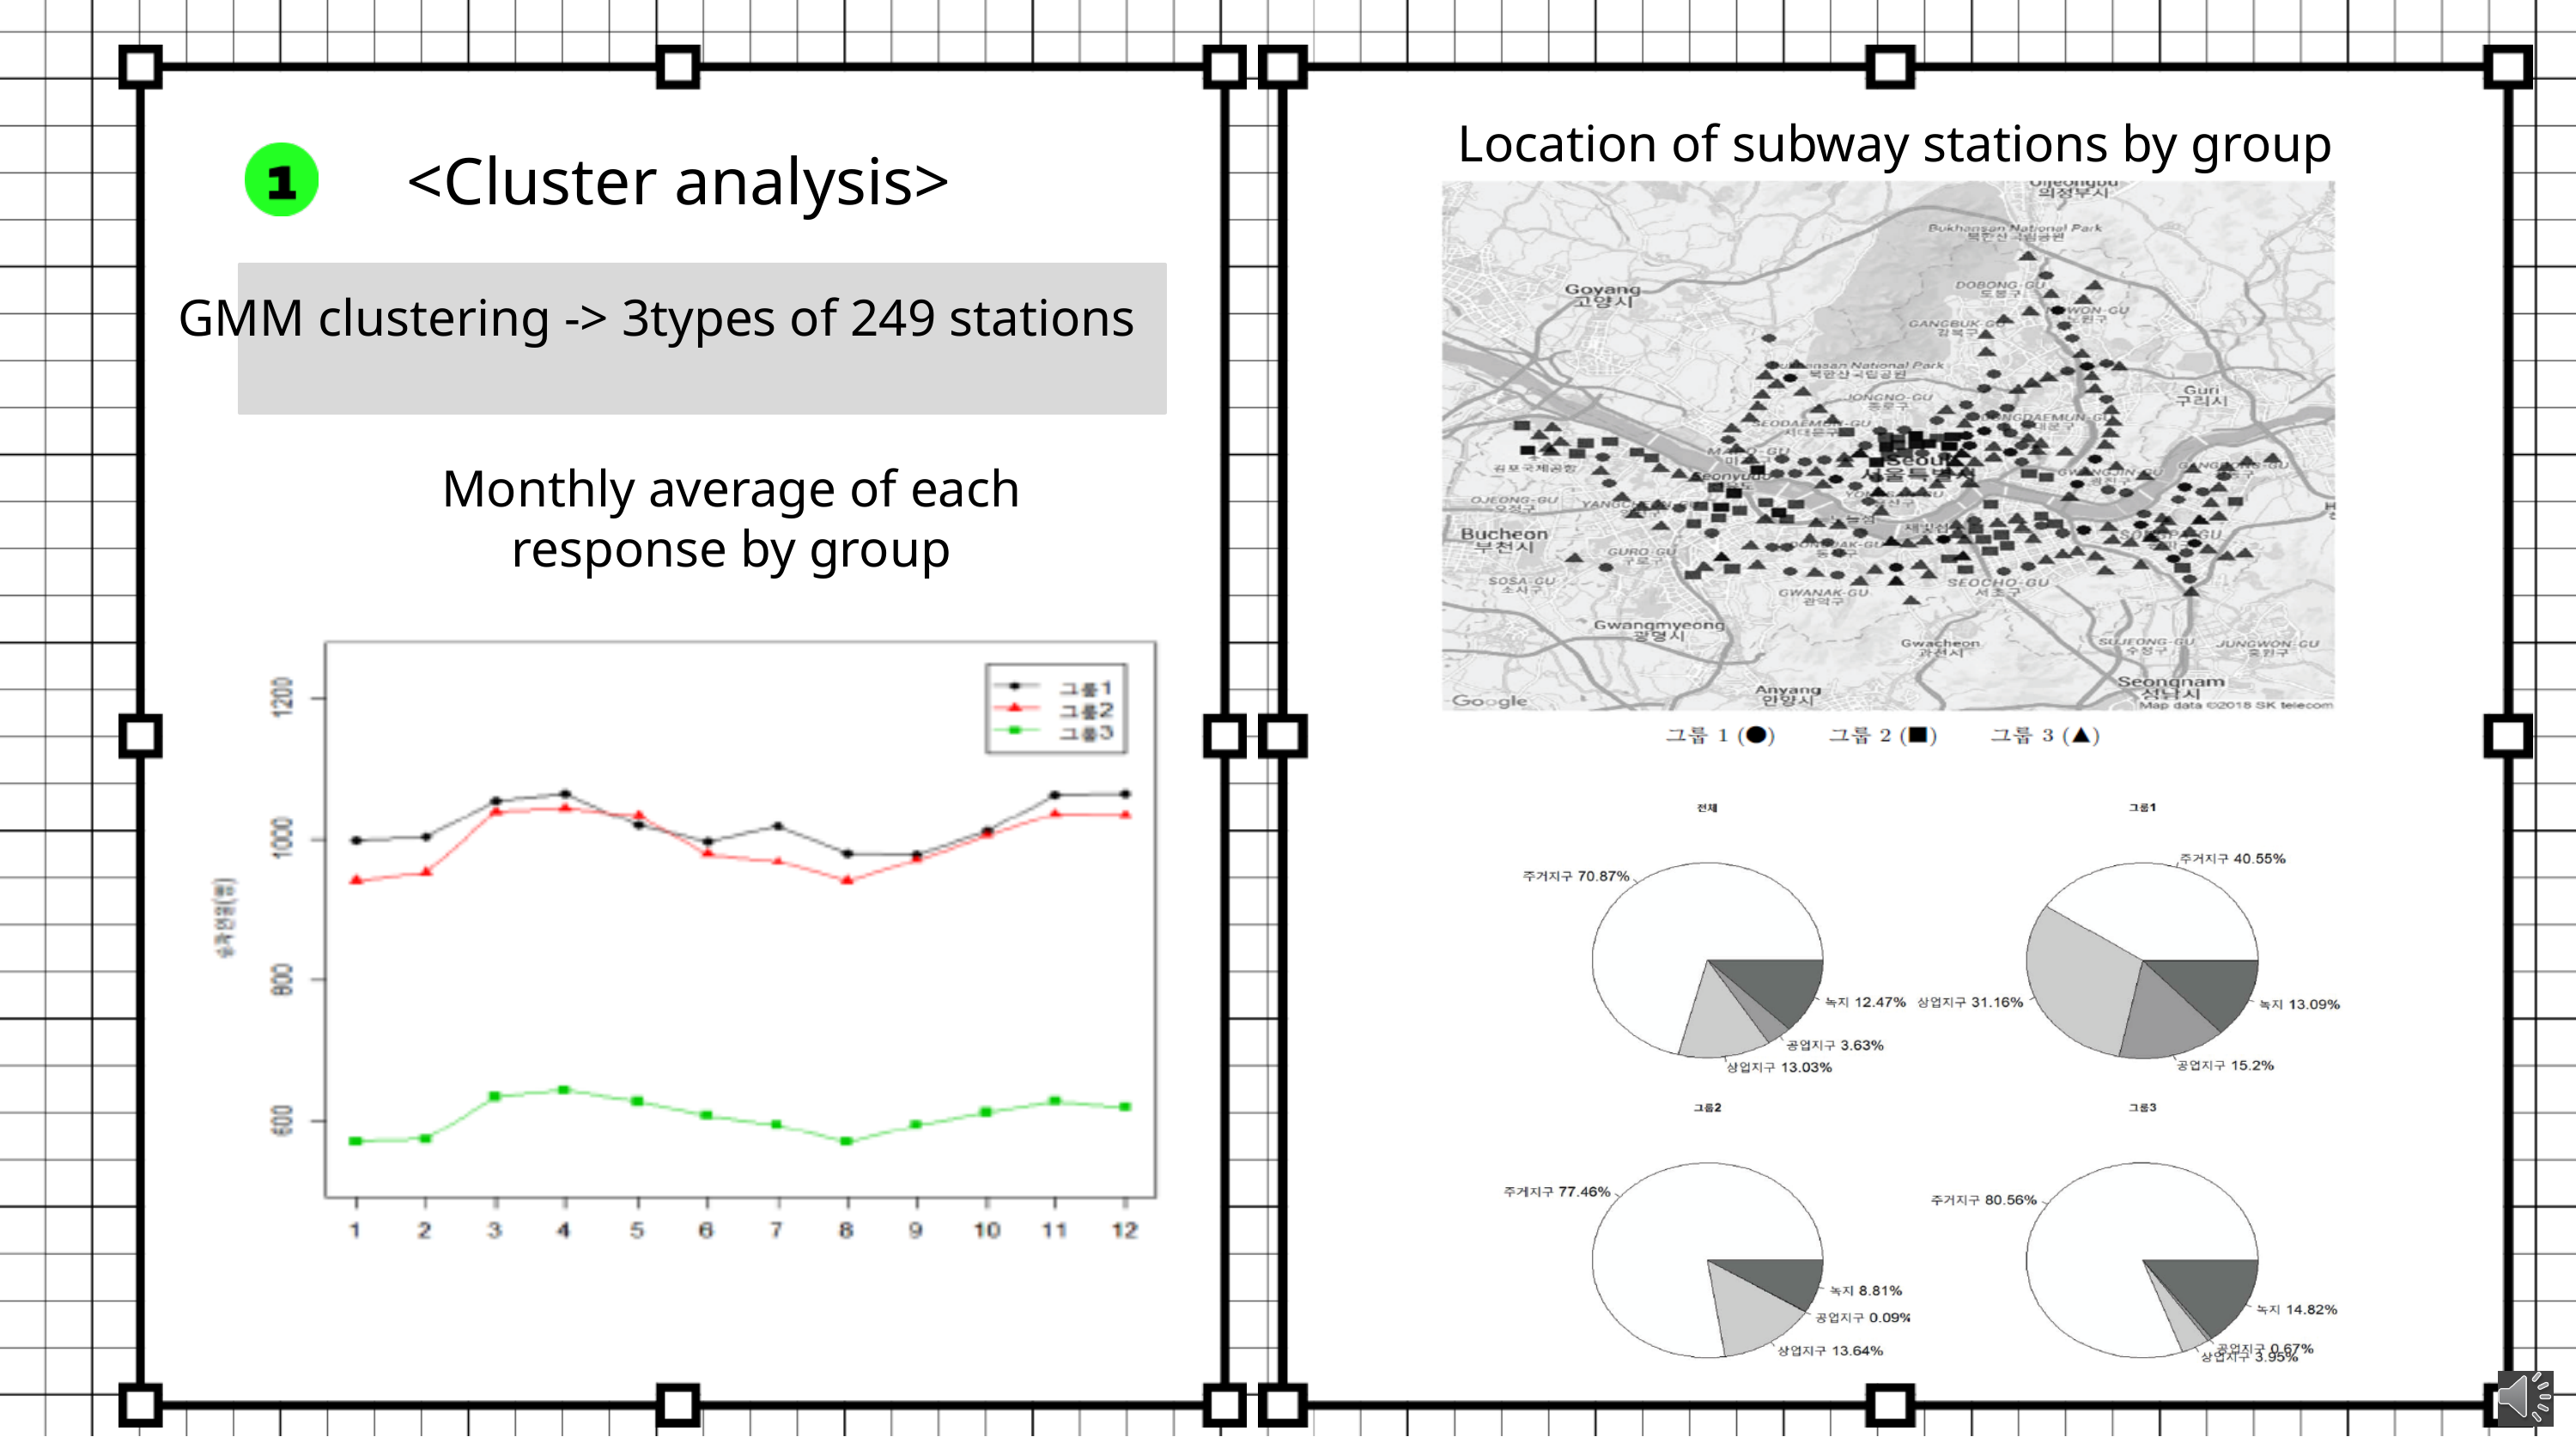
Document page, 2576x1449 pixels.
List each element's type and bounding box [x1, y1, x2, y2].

picture [1437, 179, 2354, 751]
picture [2497, 1369, 2555, 1428]
text_box [0, 0, 2576, 1436]
text_box [118, 44, 1247, 1428]
text_box [1257, 44, 2534, 1428]
text_box [245, 142, 319, 216]
picture [192, 621, 1165, 1282]
picture [1477, 776, 2354, 1383]
